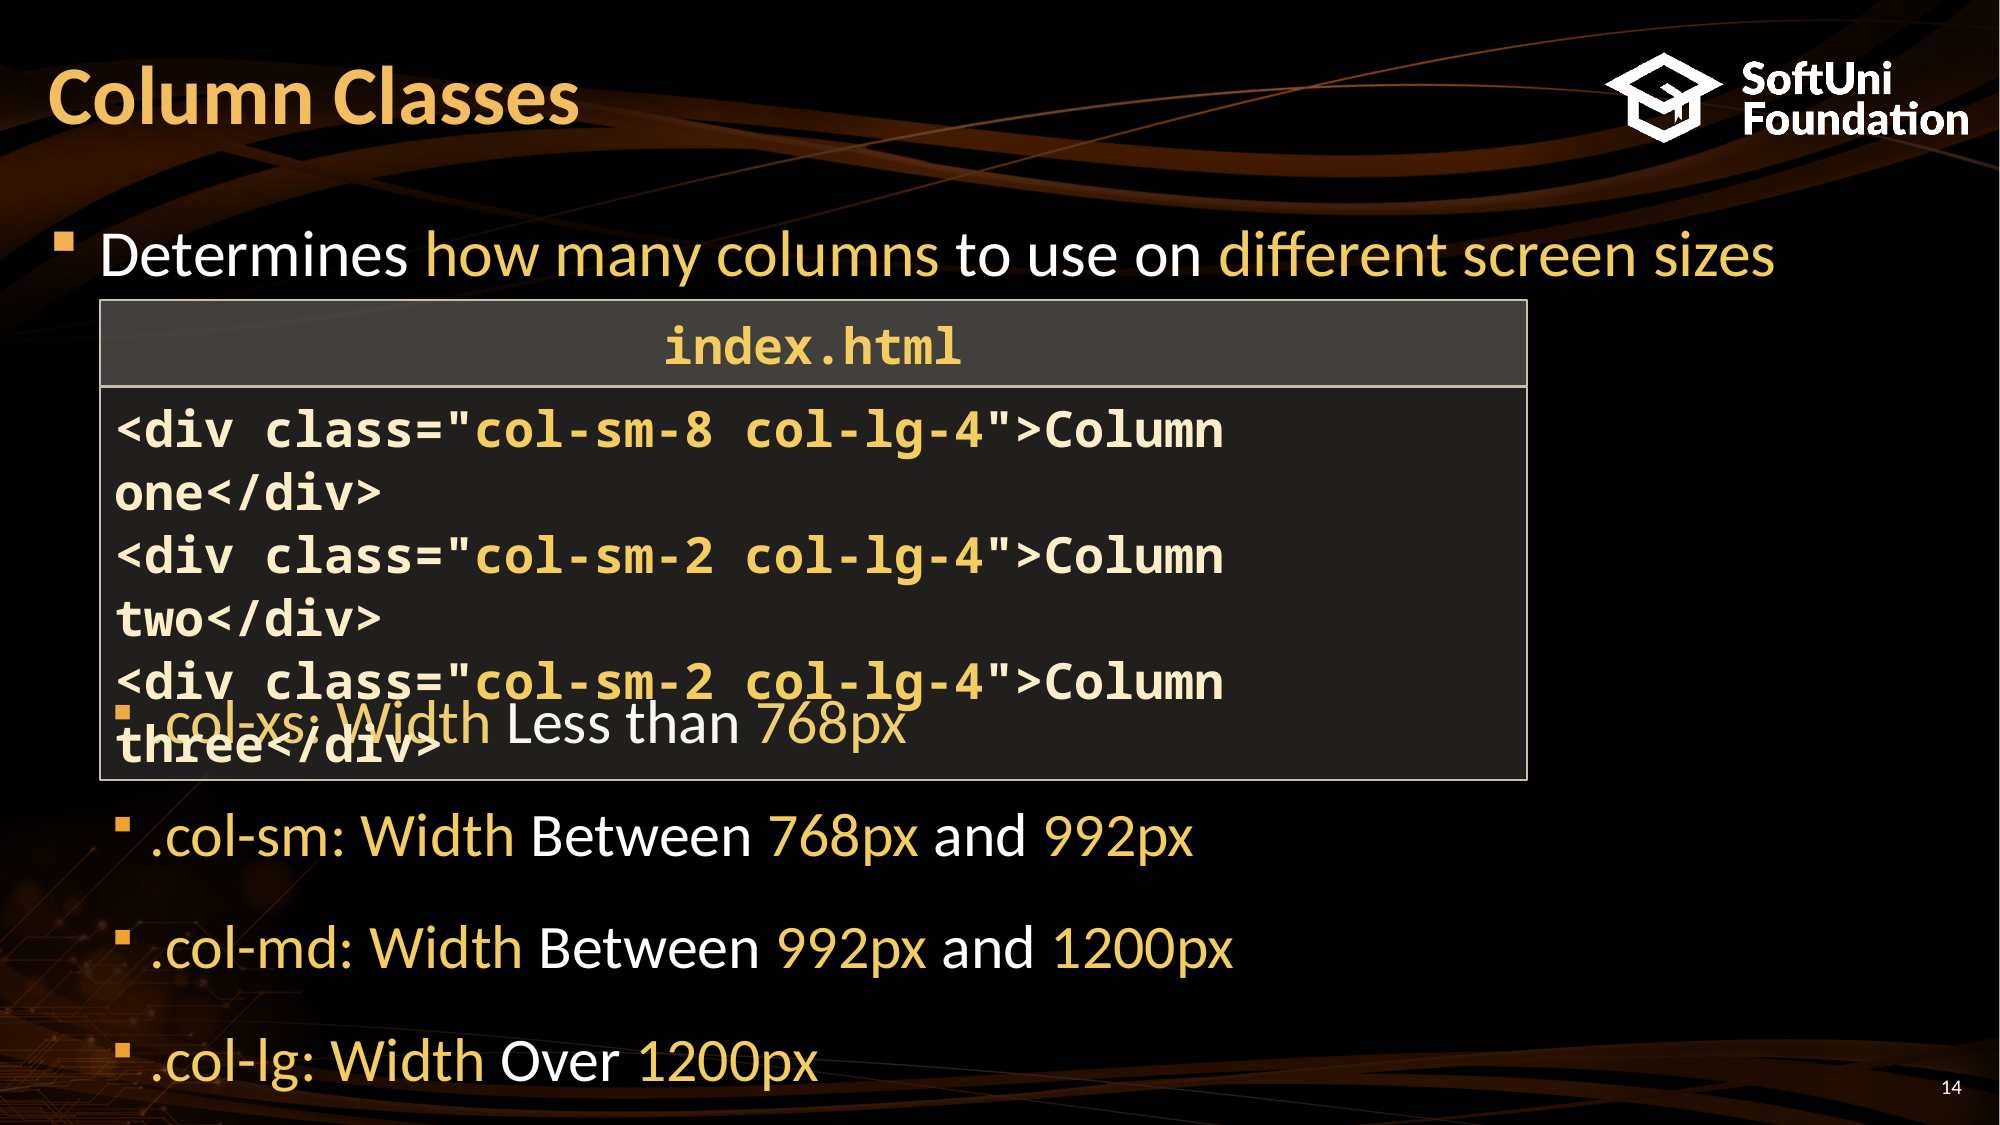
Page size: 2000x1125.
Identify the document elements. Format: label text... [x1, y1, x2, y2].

title Column Classes [30, 6, 1602, 189]
slide_number 14 [1938, 1070, 1968, 1103]
text_box <div class="col-sm-8 col-lg-4">Column one</div> <div class="col-sm-2 col-lg-4">Column two</div> <div class="col-sm-2 col-lg-4">Column three</div> [99, 387, 1528, 780]
picture [0, 0, 2000, 1125]
text_box index.html [99, 299, 1528, 387]
list Determines how many columns to use on different screen sizes .col-xs: Width Less than 768px .col-sm: Width Between 768px and 992px .col-md: Width Between 992px and 1200px .col-lg: Width Over 1200px [31, 188, 1938, 1103]
